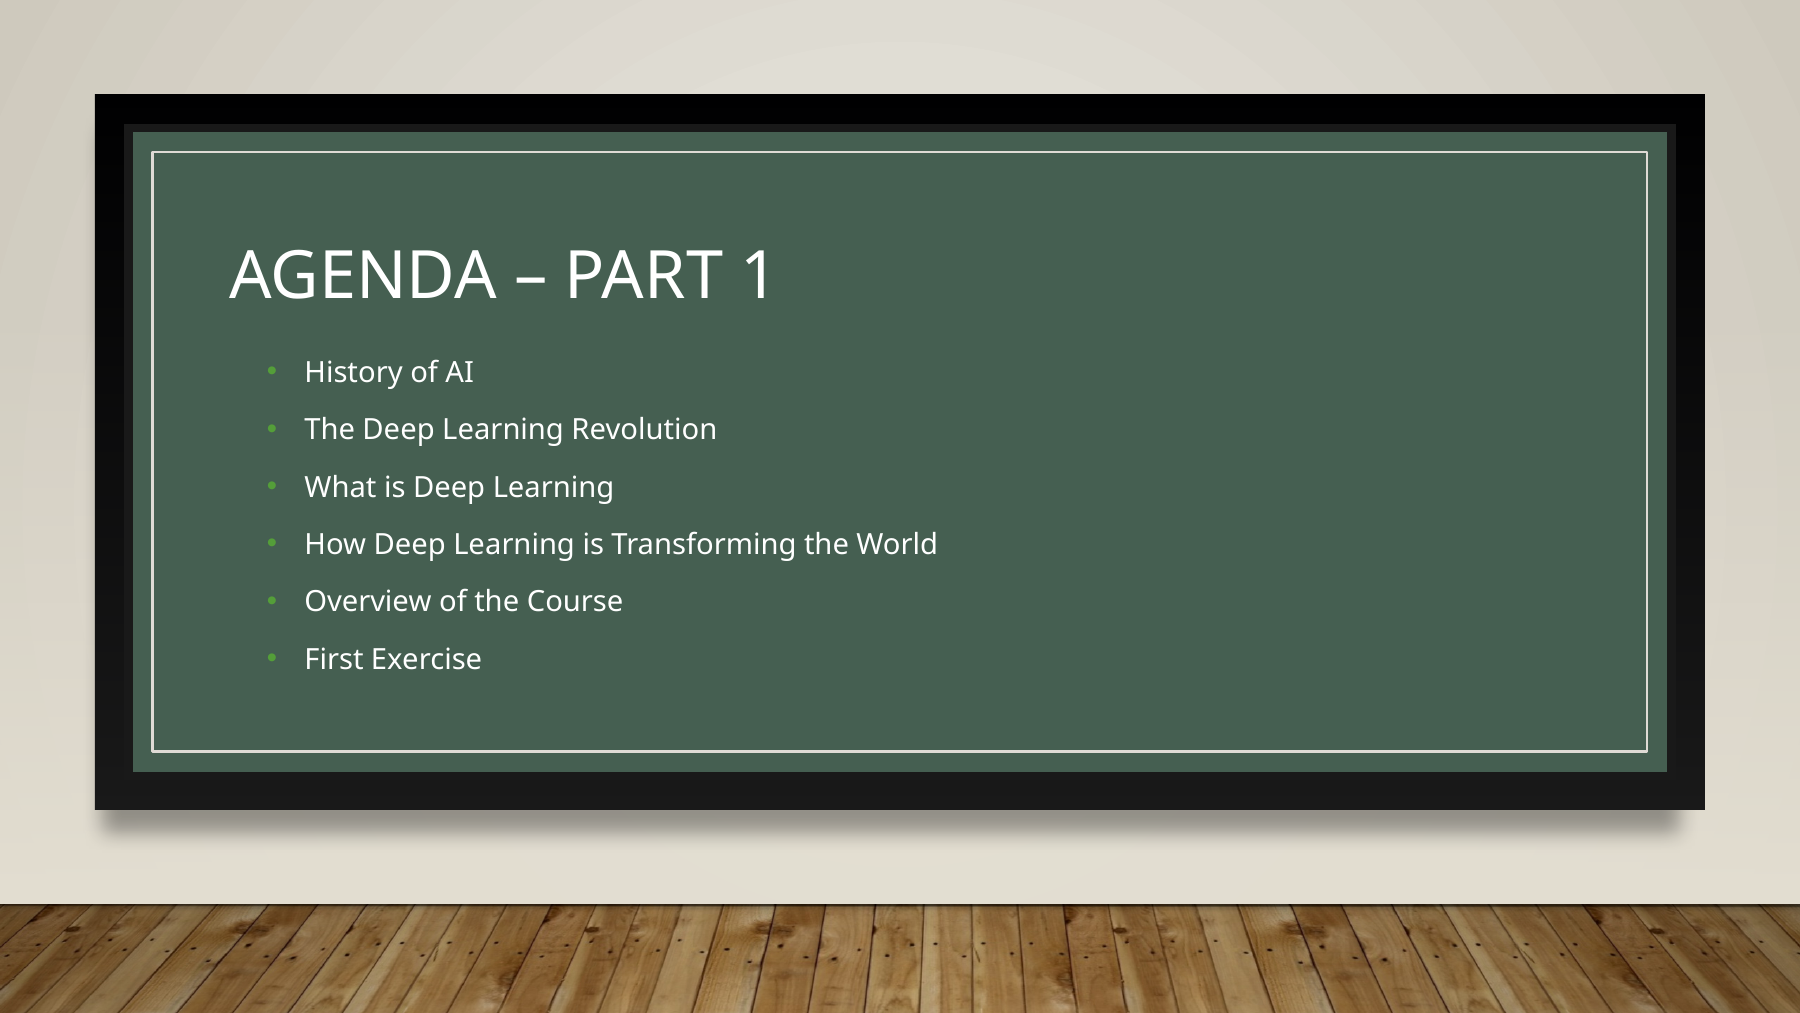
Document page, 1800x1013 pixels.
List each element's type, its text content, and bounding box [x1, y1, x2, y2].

text_box [0, 297, 1800, 904]
text_box [94, 93, 1706, 810]
list History of AI The Deep Learning Revolution What is Deep Learning How Deep Learning is Transforming the World Overview of the Course First Exercise [214, 342, 1603, 719]
title Agenda – Part 1 [214, 203, 1603, 272]
title Agenda – Part 1 [214, 273, 1603, 342]
picture [0, 904, 1800, 1013]
text_box [0, 0, 1800, 297]
text_box [128, 127, 1672, 777]
text_box [151, 151, 1648, 753]
